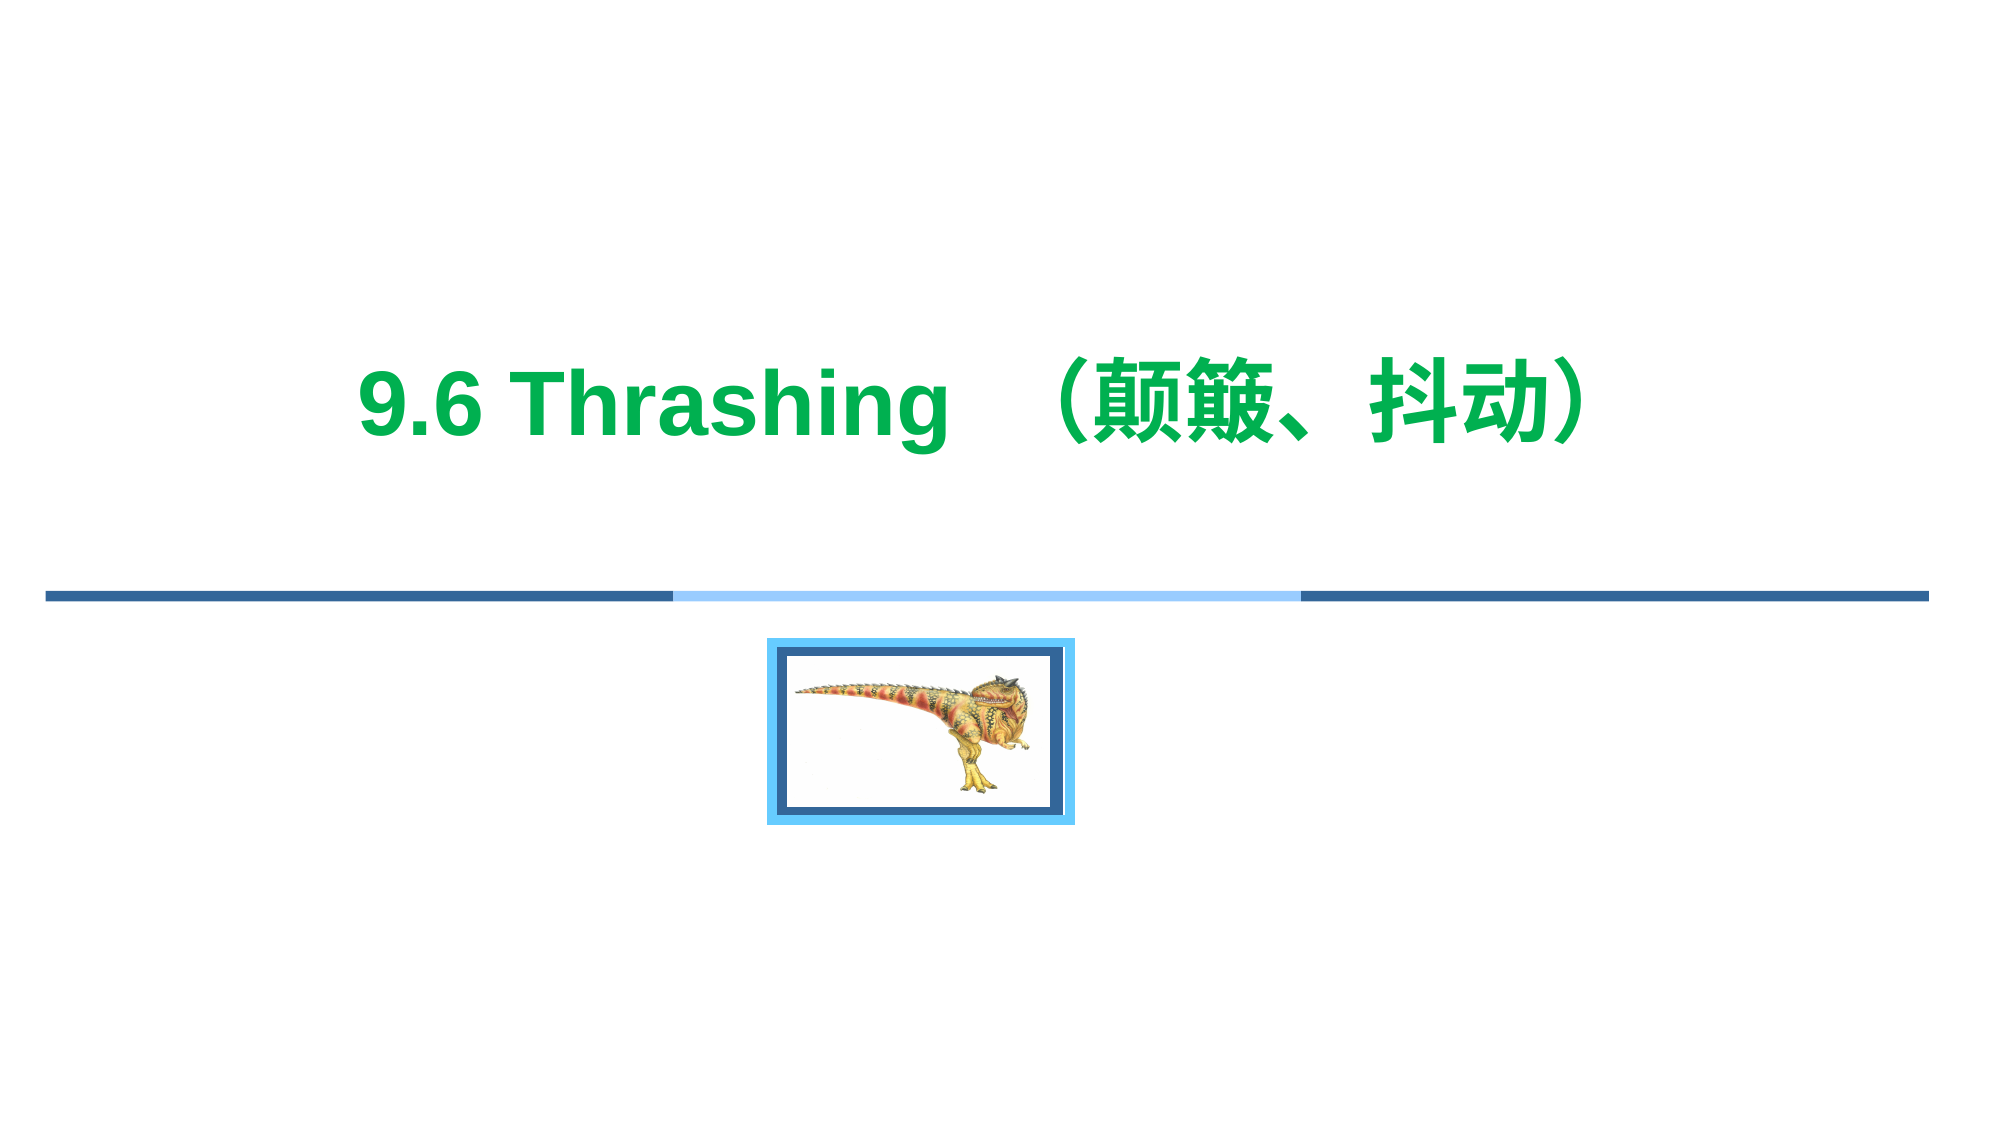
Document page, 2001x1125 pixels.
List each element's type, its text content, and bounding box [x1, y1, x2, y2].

picture [787, 656, 1050, 807]
title 9.6 Thrashing （颠簸、抖动） [150, 112, 1850, 462]
